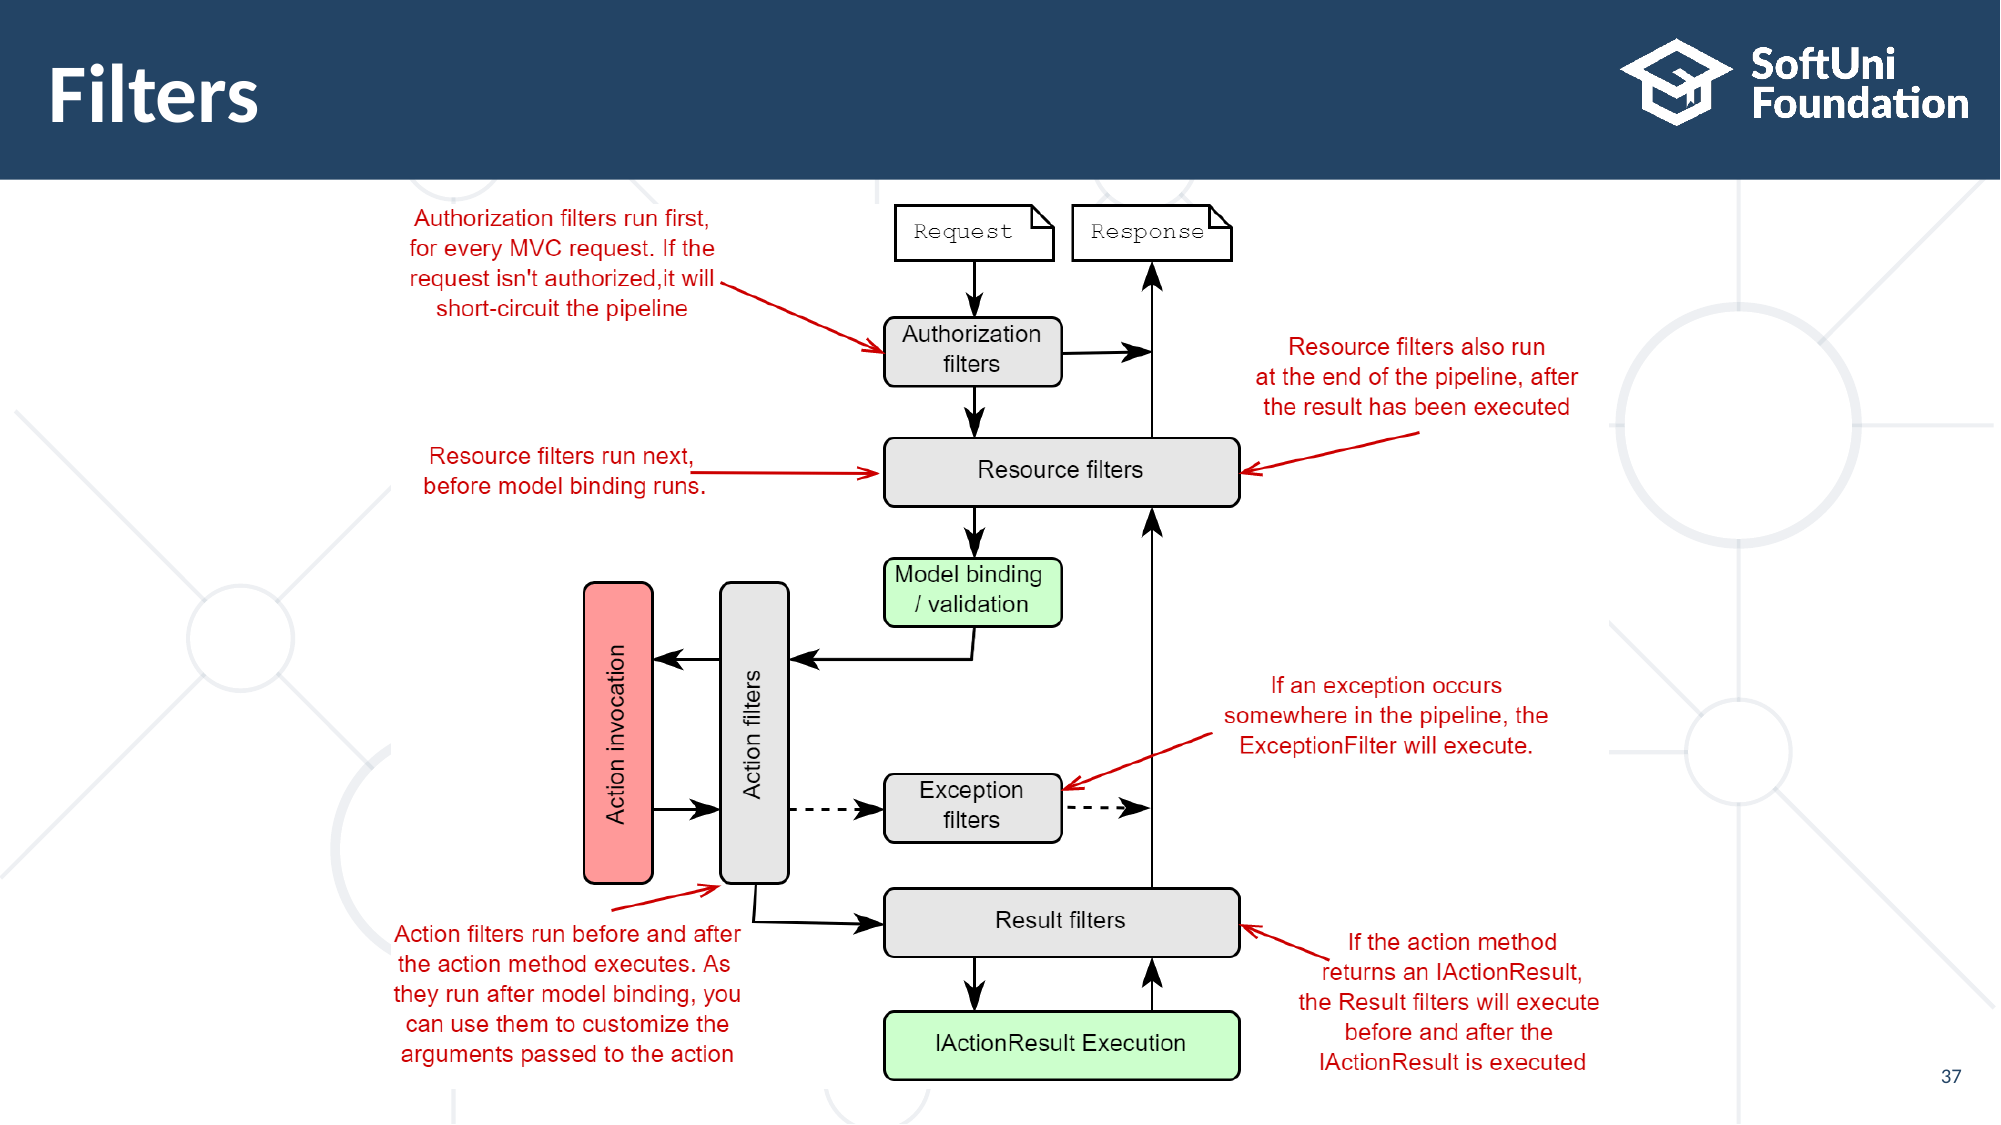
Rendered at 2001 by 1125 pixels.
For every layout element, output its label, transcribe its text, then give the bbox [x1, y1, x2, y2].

picture [391, 204, 1609, 1089]
title Filters [31, 16, 1591, 162]
picture [1619, 38, 1968, 126]
slide_number 37 [1897, 1049, 1968, 1101]
